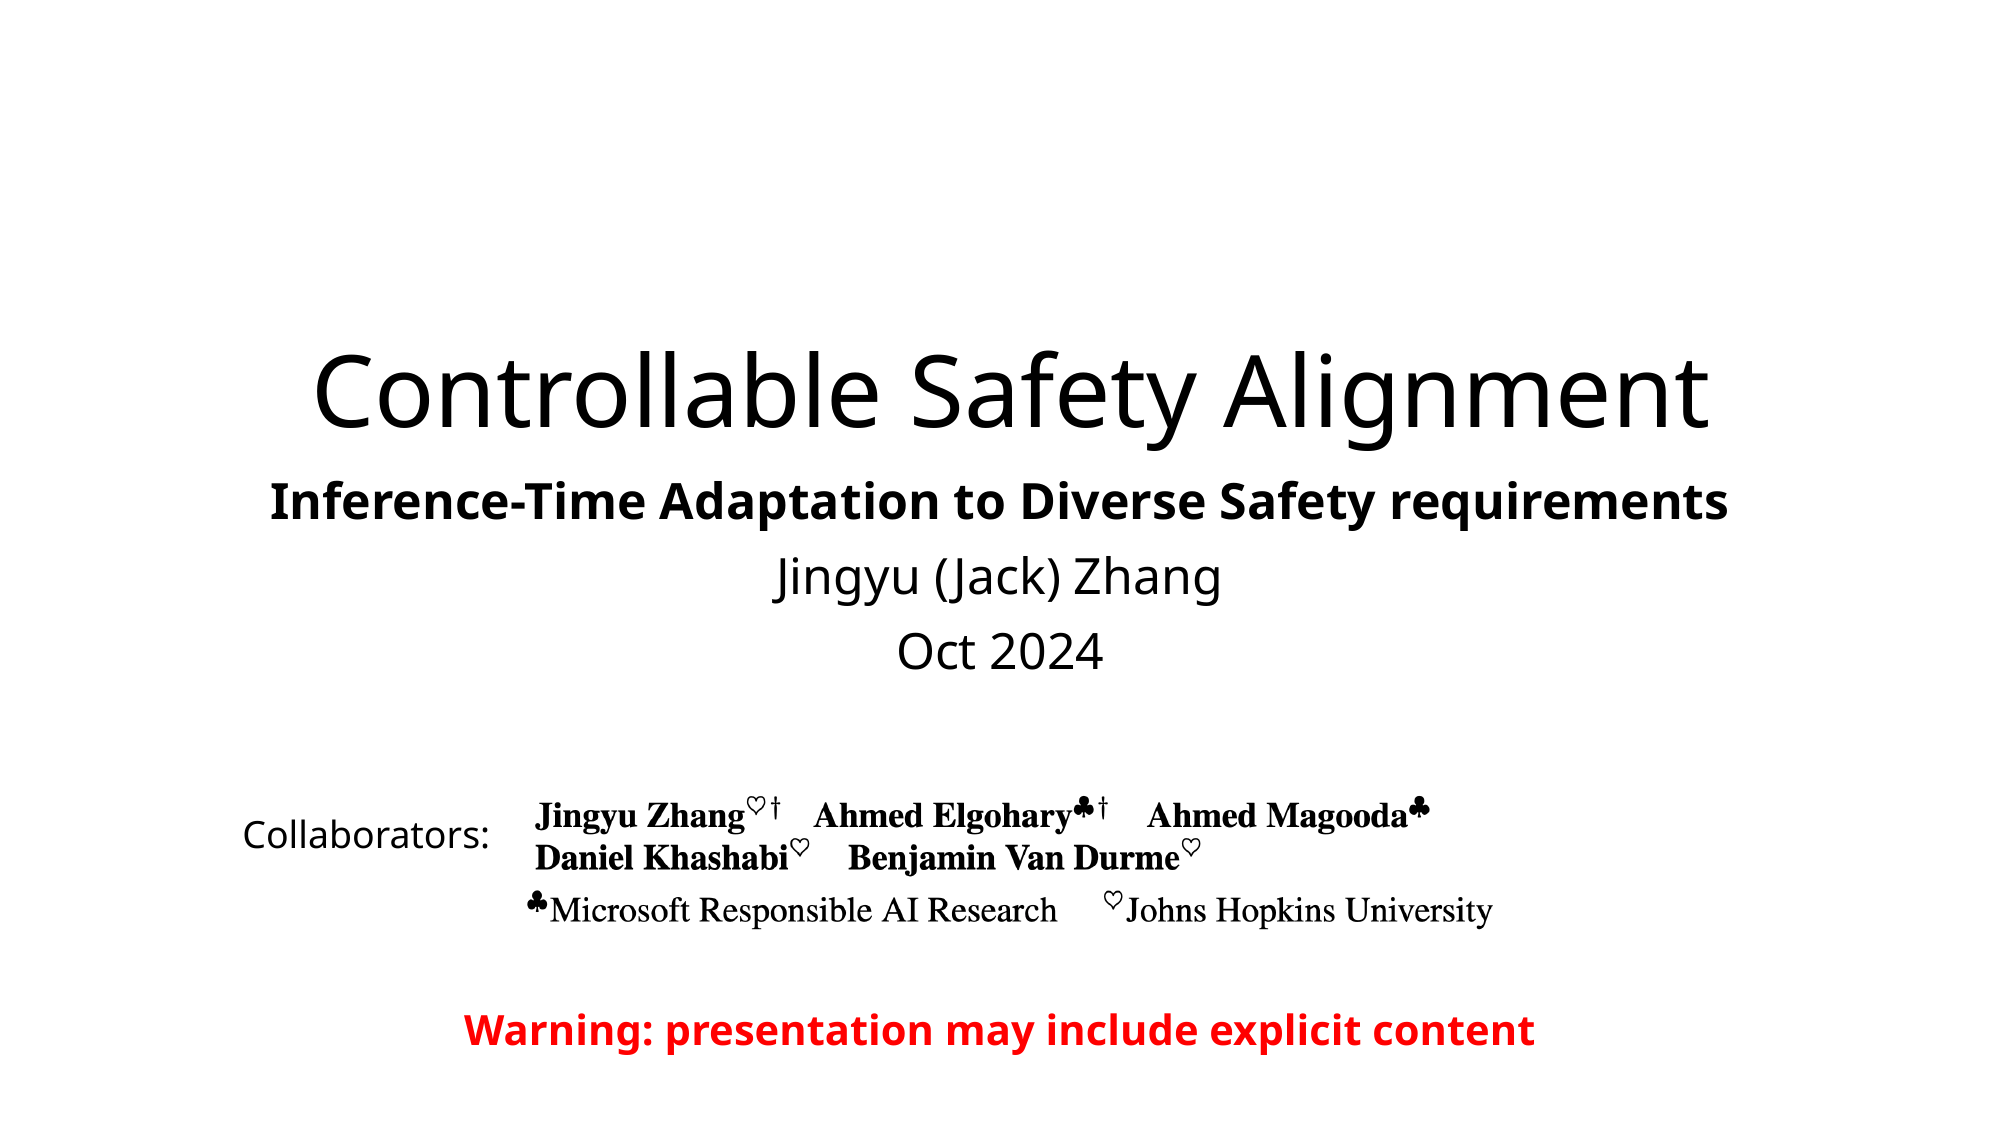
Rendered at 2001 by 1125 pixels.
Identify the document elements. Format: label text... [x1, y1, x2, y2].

subtitle Inference-Time Adaptation to Diverse Safety requirements Jingyu (Jack) Zhang Oct 2024 [249, 469, 1750, 777]
picture [488, 775, 1514, 947]
title Controllable Safety Alignment [136, 40, 1887, 457]
text_box Collaborators: [227, 803, 488, 864]
text_box Warning: presentation may include explicit content [227, 996, 1773, 1062]
